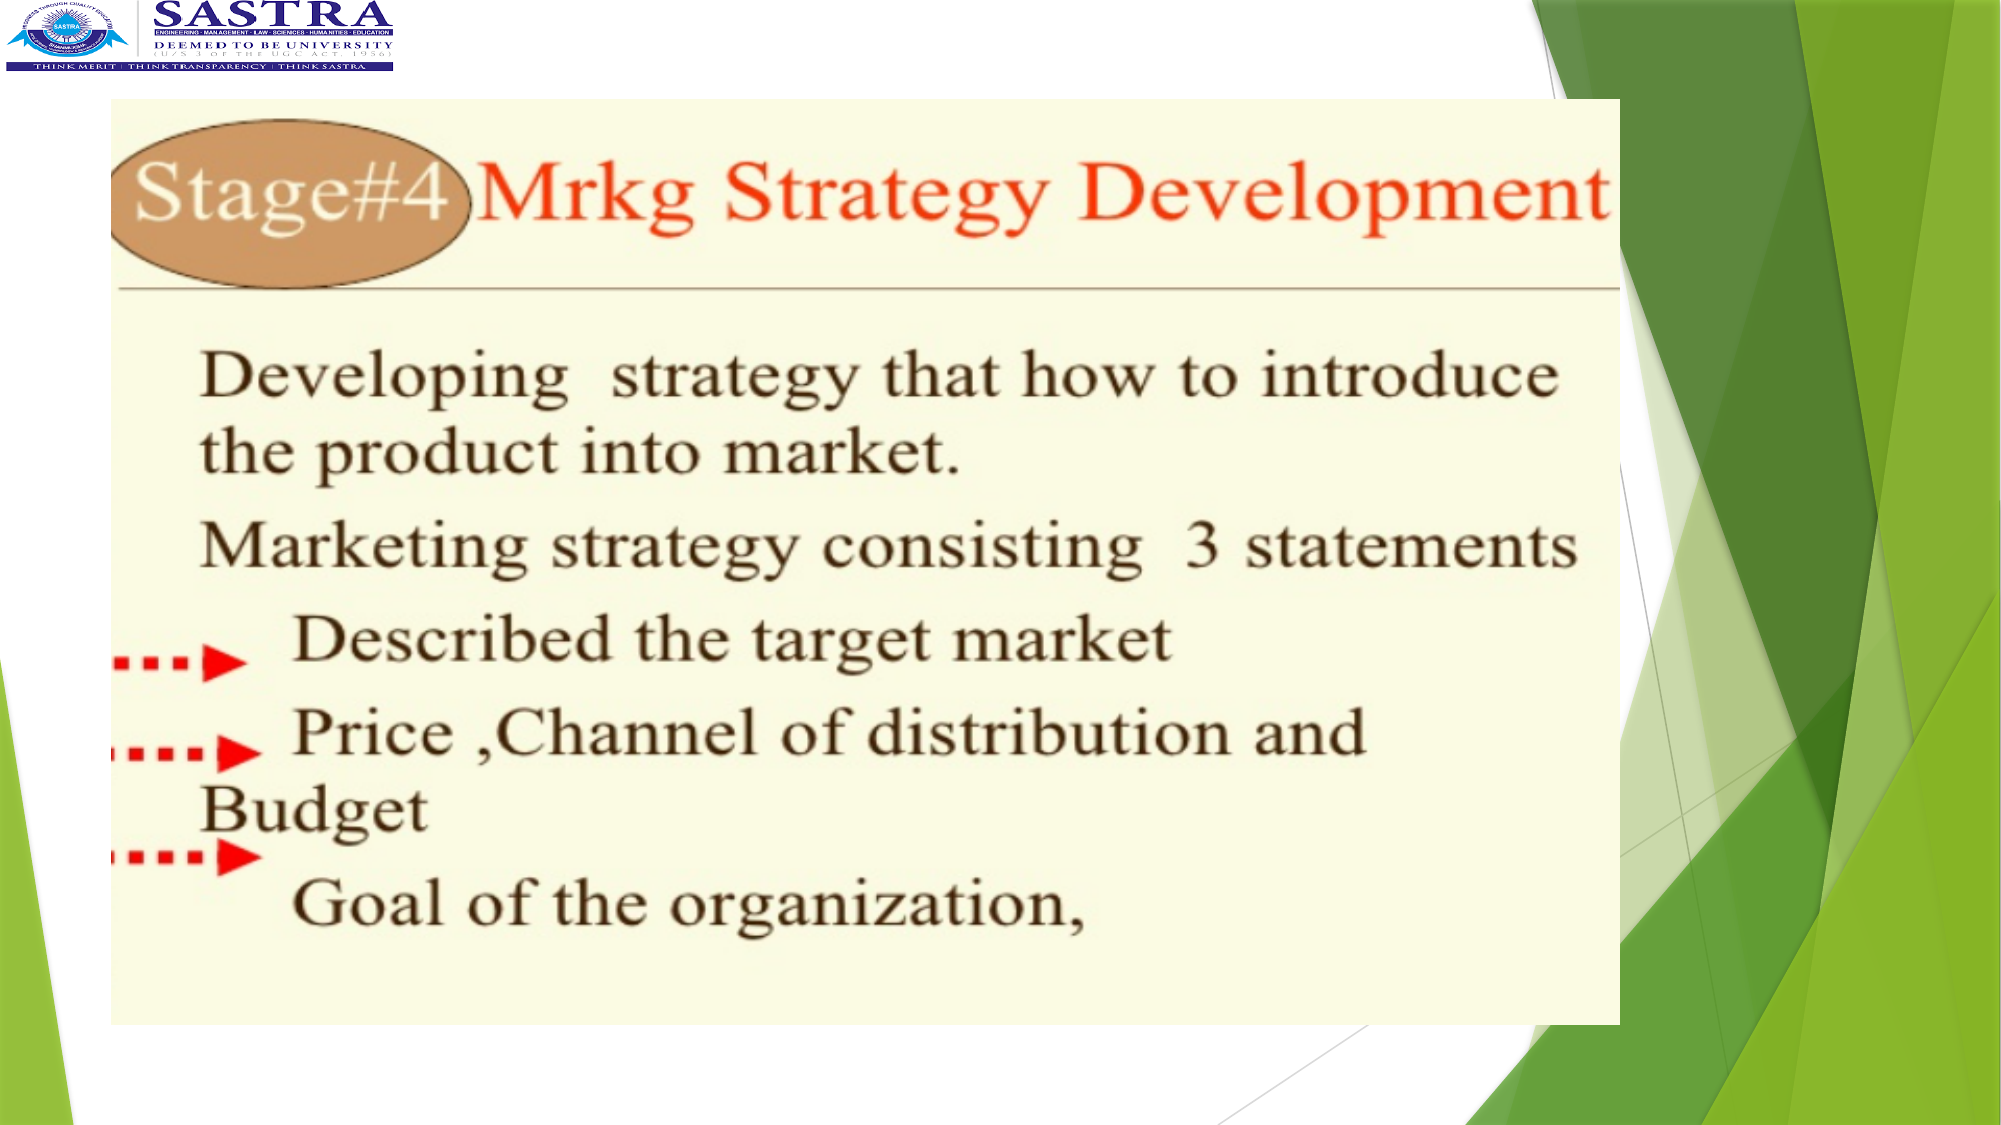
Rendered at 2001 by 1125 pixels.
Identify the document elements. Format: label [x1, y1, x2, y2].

picture [110, 99, 1621, 1026]
picture [0, 0, 401, 76]
